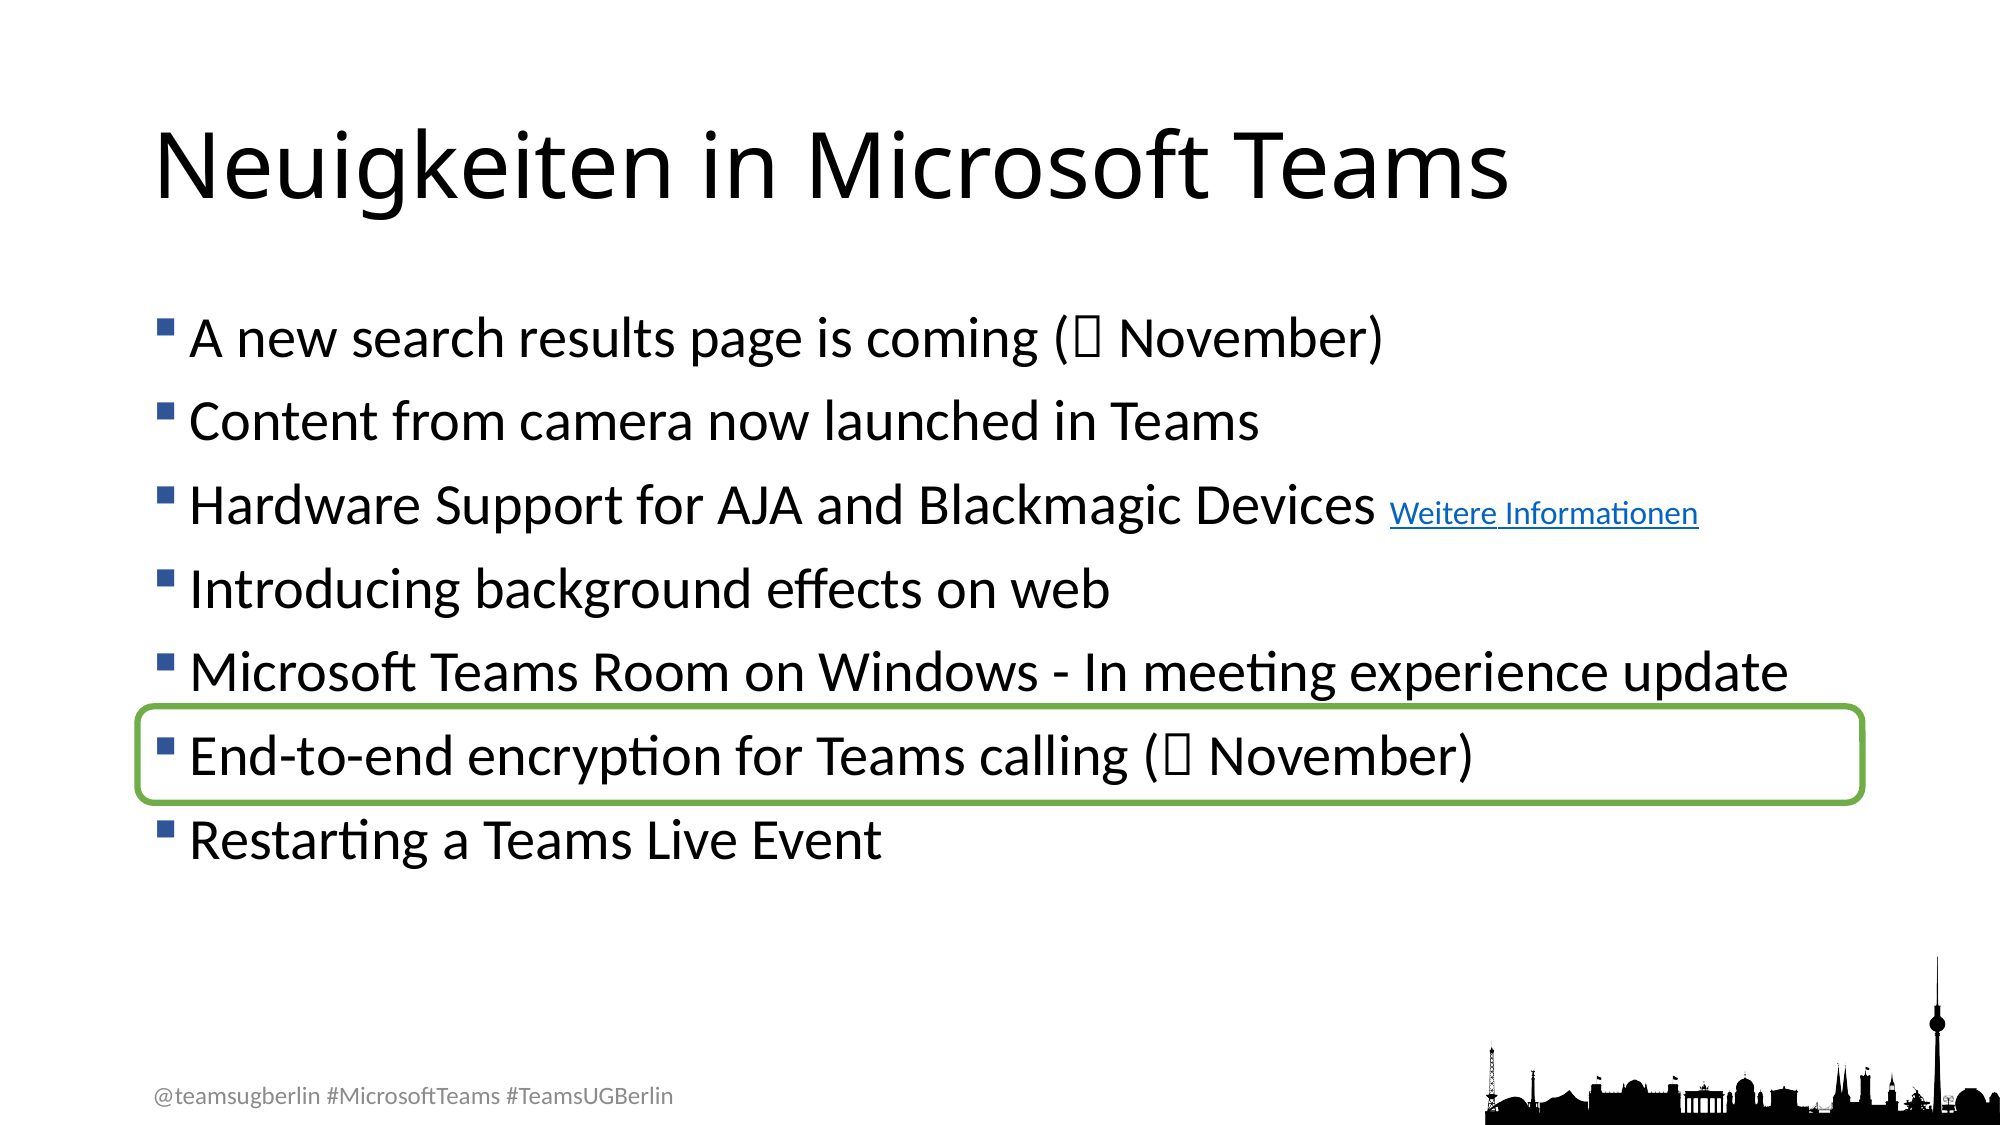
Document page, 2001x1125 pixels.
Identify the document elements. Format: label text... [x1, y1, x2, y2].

list A new search results page is coming ( November) Content from camera now launched in Teams Hardware Support for AJA and Blackmagic Devices Weitere Informationen Introducing background effects on web Microsoft Teams Room on Windows - In meeting experience update End-to-end encryption for Teams calling ( November) Restarting a Teams Live Event [137, 790, 1863, 1125]
list A new search results page is coming ( November) Content from camera now launched in Teams Hardware Support for AJA and Blackmagic Devices Weitere Informationen Introducing background effects on web Microsoft Teams Room on Windows - In meeting experience update End-to-end encryption for Teams calling ( November) Restarting a Teams Live Event [137, 299, 1863, 719]
title Neuigkeiten in Microsoft Teams [137, 59, 1863, 278]
text_box [137, 706, 1863, 803]
picture [1863, 914, 2000, 1125]
